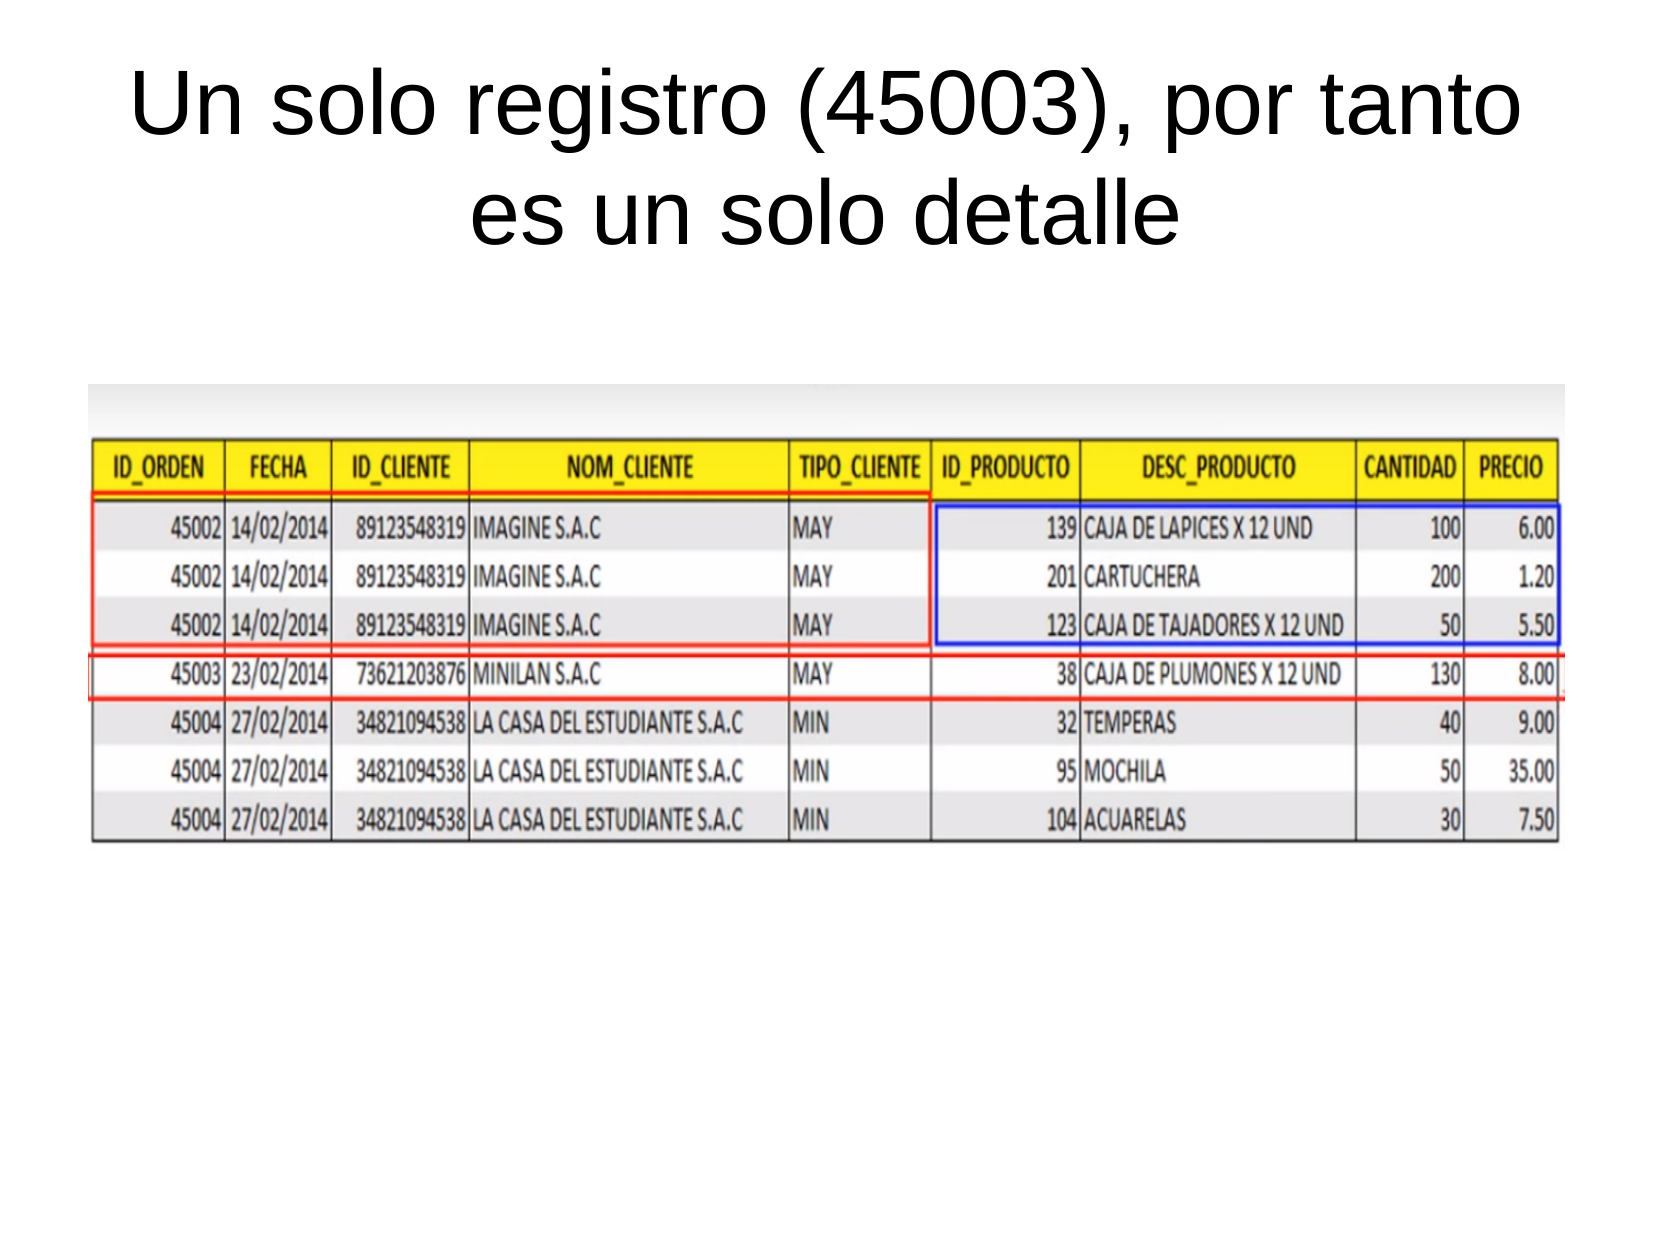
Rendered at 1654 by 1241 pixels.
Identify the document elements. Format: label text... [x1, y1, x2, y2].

text_box [82, 290, 1571, 1109]
picture [88, 384, 1566, 851]
text_box Un solo registro (45003), por tanto es un solo detalle [82, 45, 1571, 261]
